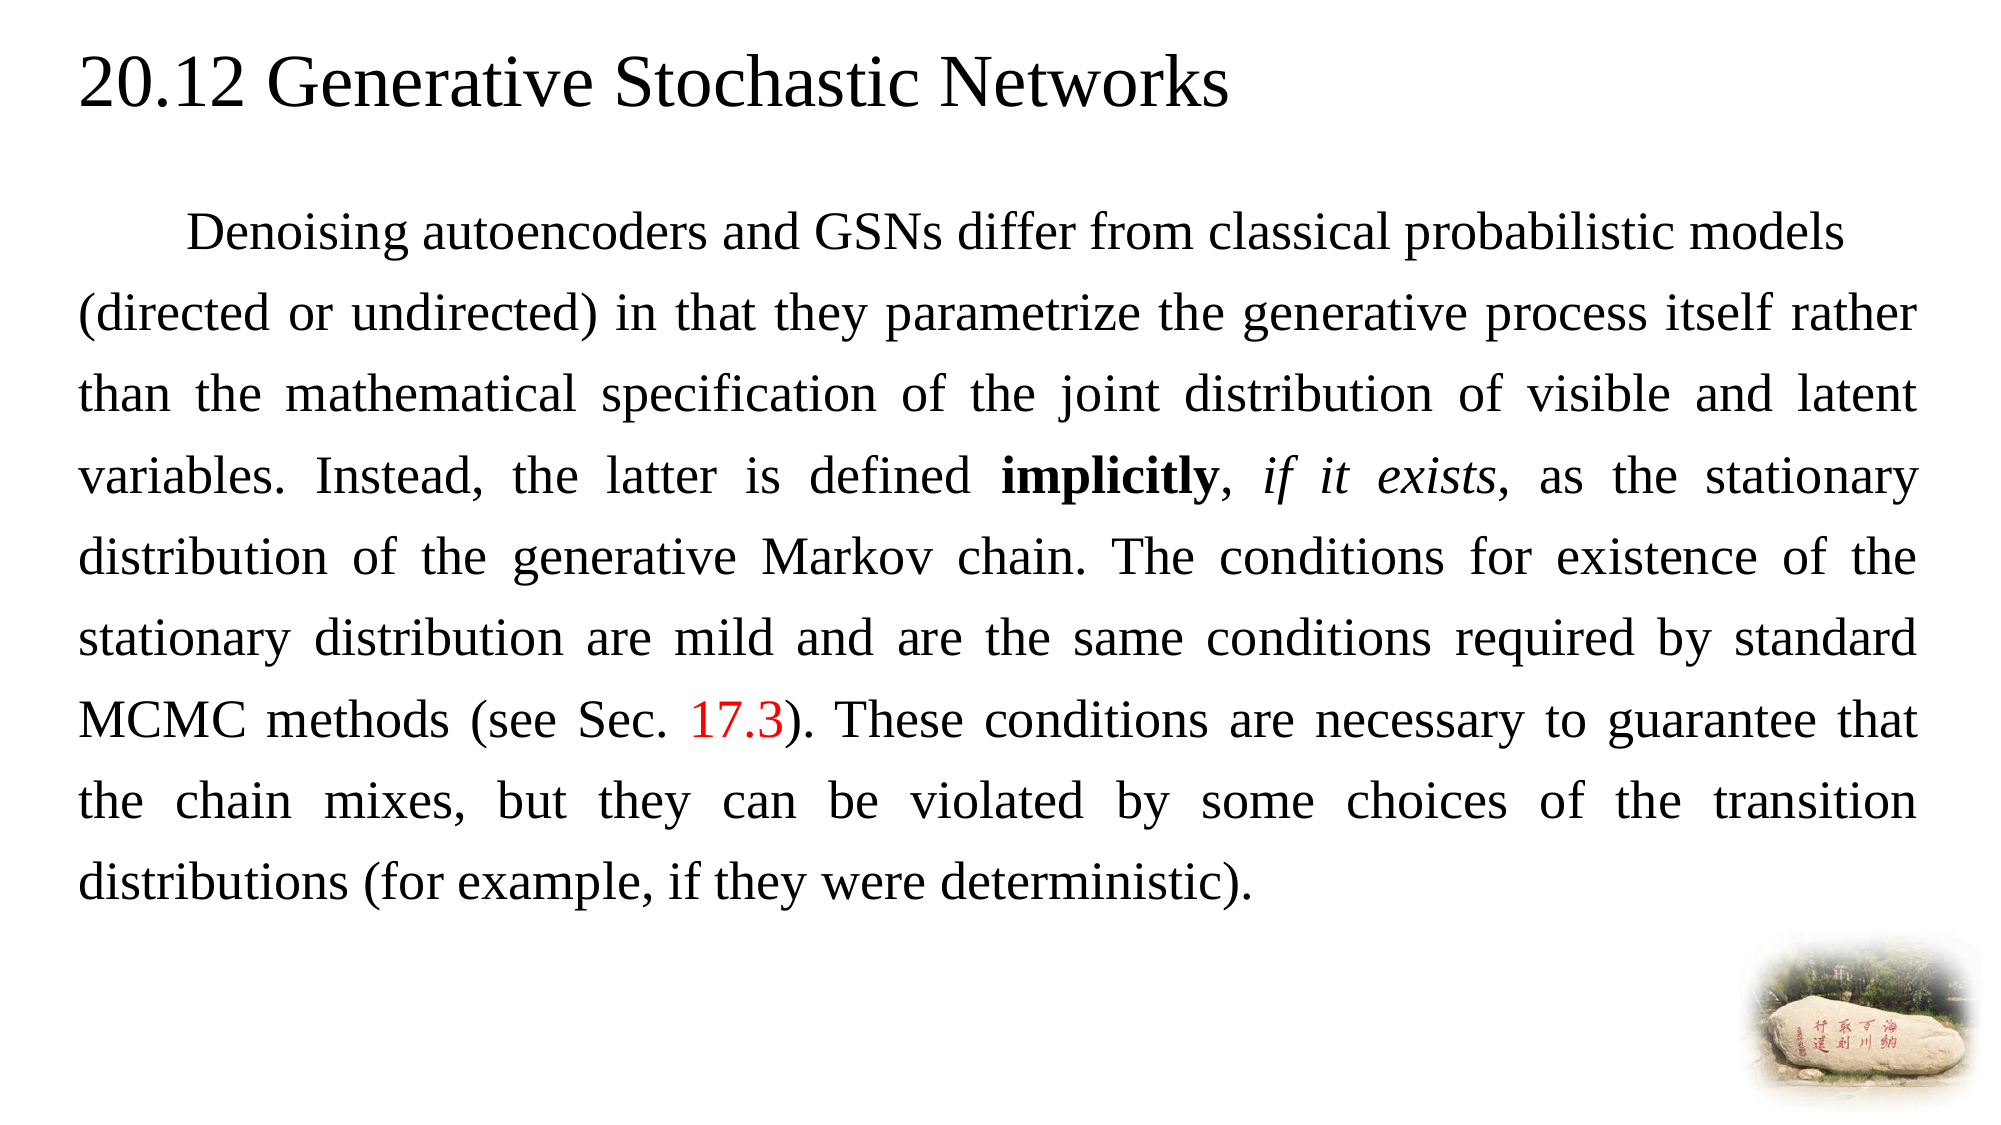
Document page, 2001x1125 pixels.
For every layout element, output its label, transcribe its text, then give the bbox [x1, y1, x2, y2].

list Denoising autoencoders and GSNs differ from classical probabilistic models (directed or undirected) in that they parametrize the generative process itself rather than the mathematical specification of the joint distribution of visible and latent variables. Instead, the latter is defined implicitly, if it exists, as the stationary distribution of the generative Markov chain. The conditions for existence of the stationary distribution are mild and are the same conditions required by standard MCMC methods (see Sec. 17.3). These conditions are necessary to guarantee that the chain mixes, but they can be violated by some choices of the transition distributions (for example, if they were deterministic). [63, 171, 1936, 1014]
picture [1740, 927, 1985, 1112]
title 20.12 Generative Stochastic Networks [63, 21, 1936, 142]
